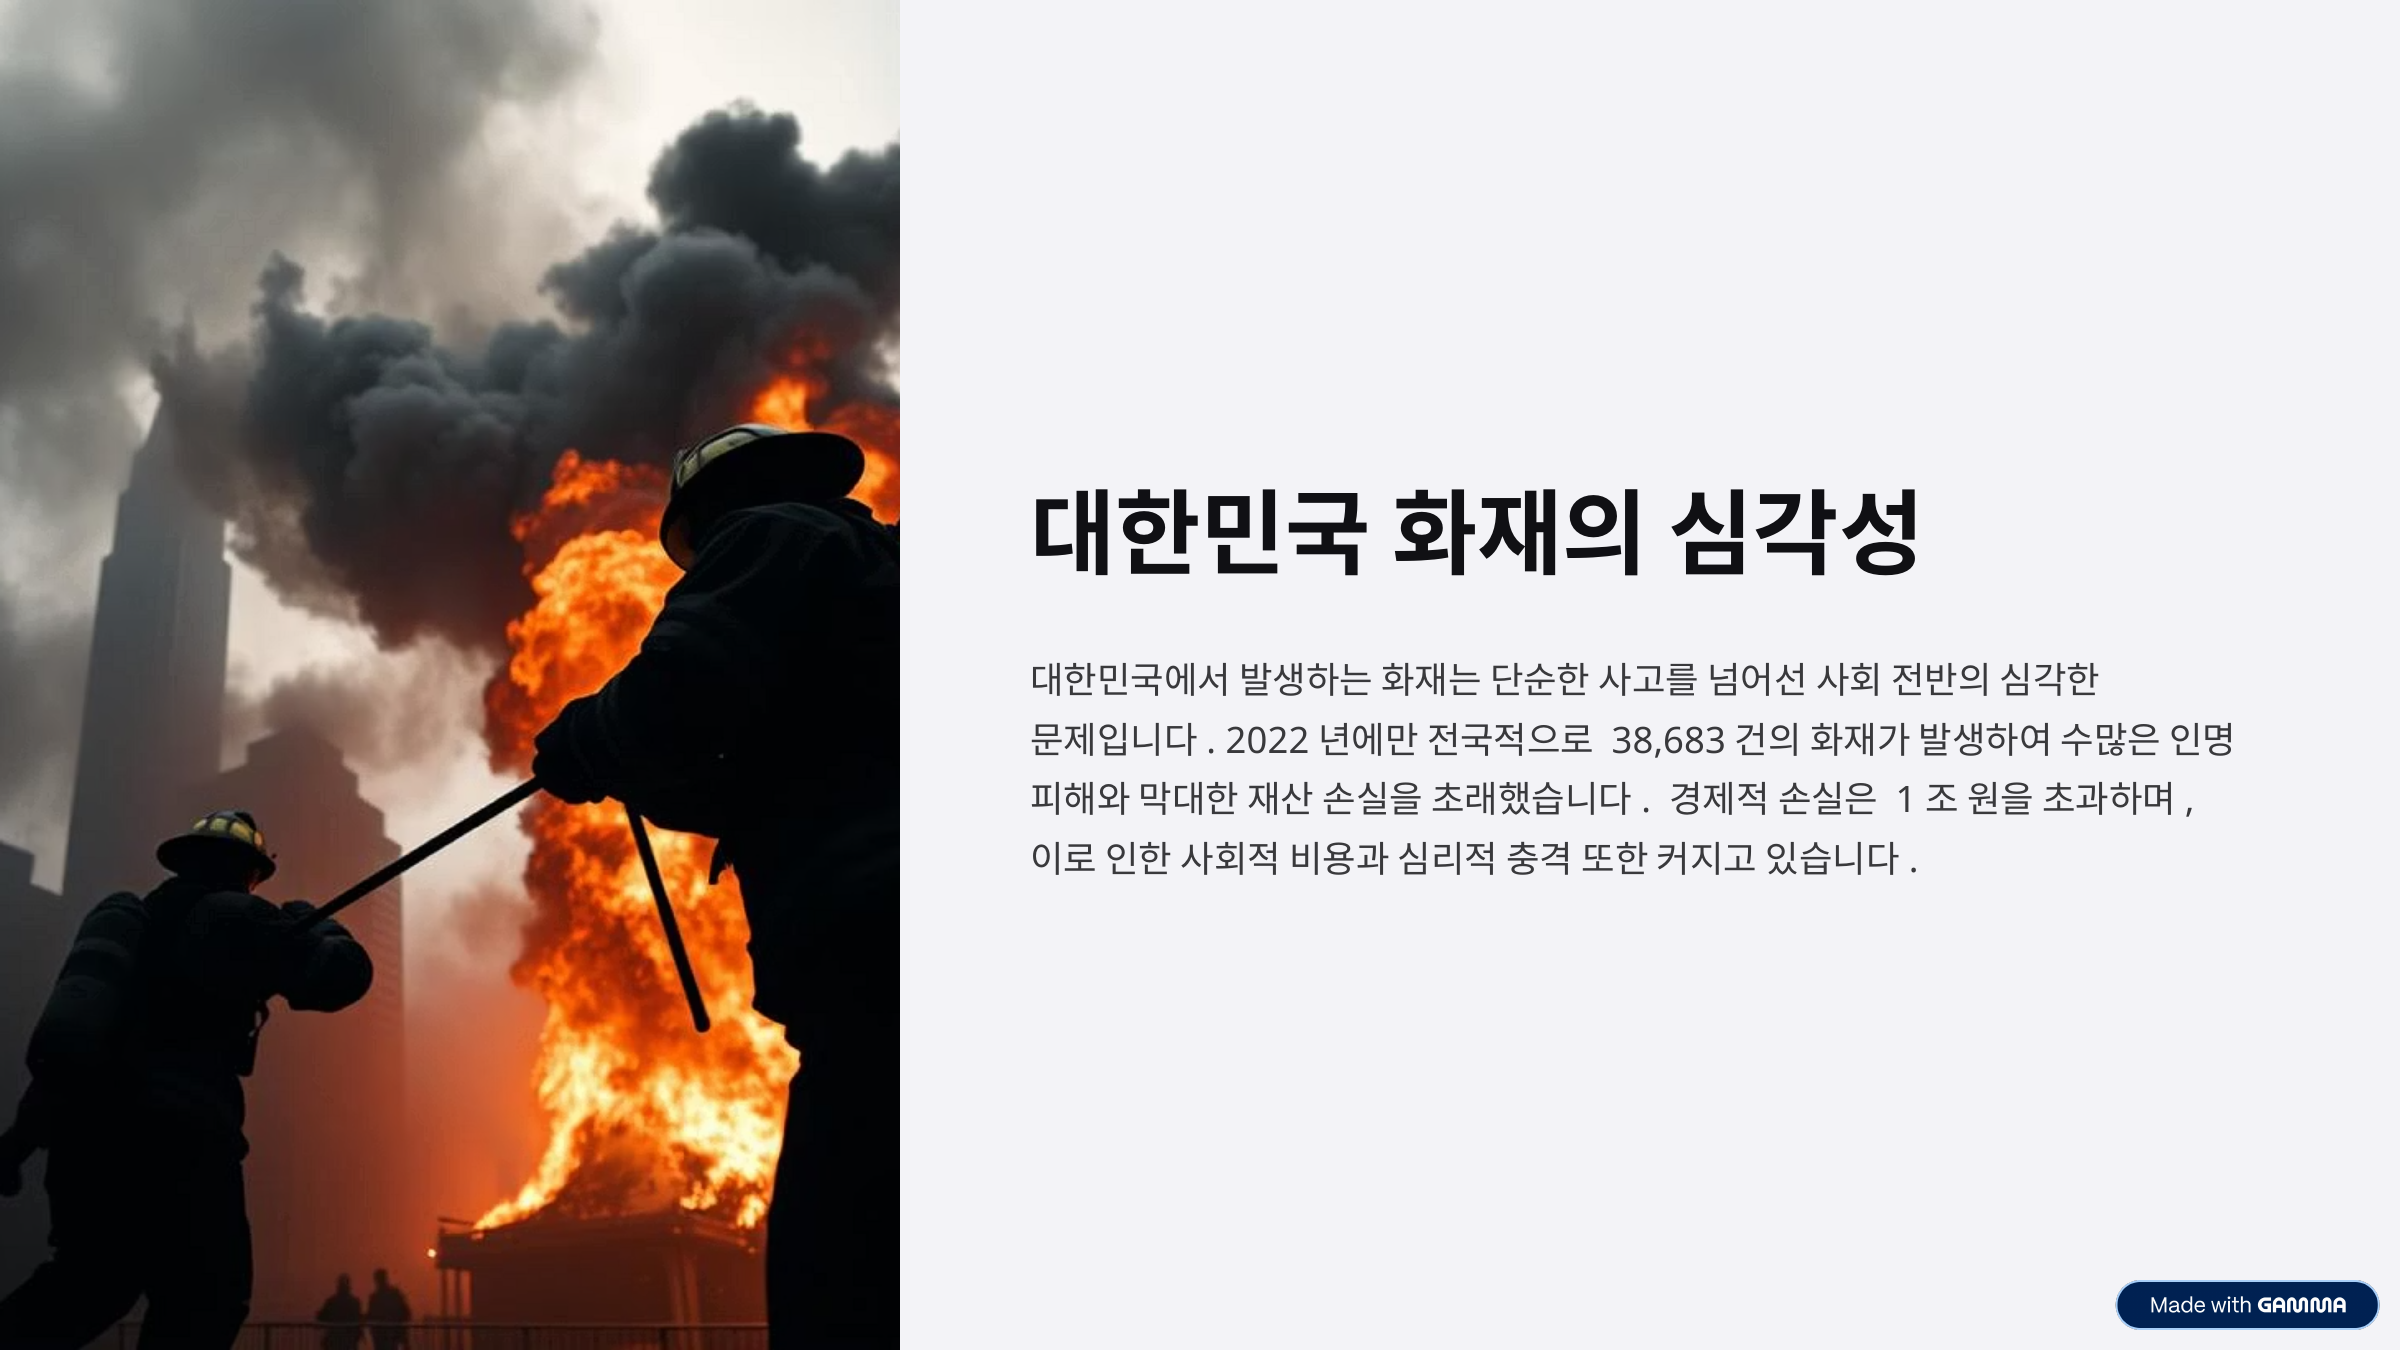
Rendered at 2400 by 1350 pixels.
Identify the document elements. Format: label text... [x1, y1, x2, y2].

picture [2106, 1271, 2389, 1339]
picture [0, 0, 900, 1350]
text_box 대한민국에서 발생하는 화재는 단순한 사고를 넘어선 사회 전반의 심각한 문제입니다. 2022년에만 전국적으로 38,683건의 화재가 발생하여 수많은 인명 피해와 막대한 재산 손실을 초래했습니다. 경제적 손실은 1조 원을 초과하며, 이로 인한 사회적 비용과 심리적 충격 또한 커지고 있습니다. [1030, 641, 2270, 880]
text_box 대한민국 화재의 심각성 [1030, 469, 1961, 587]
